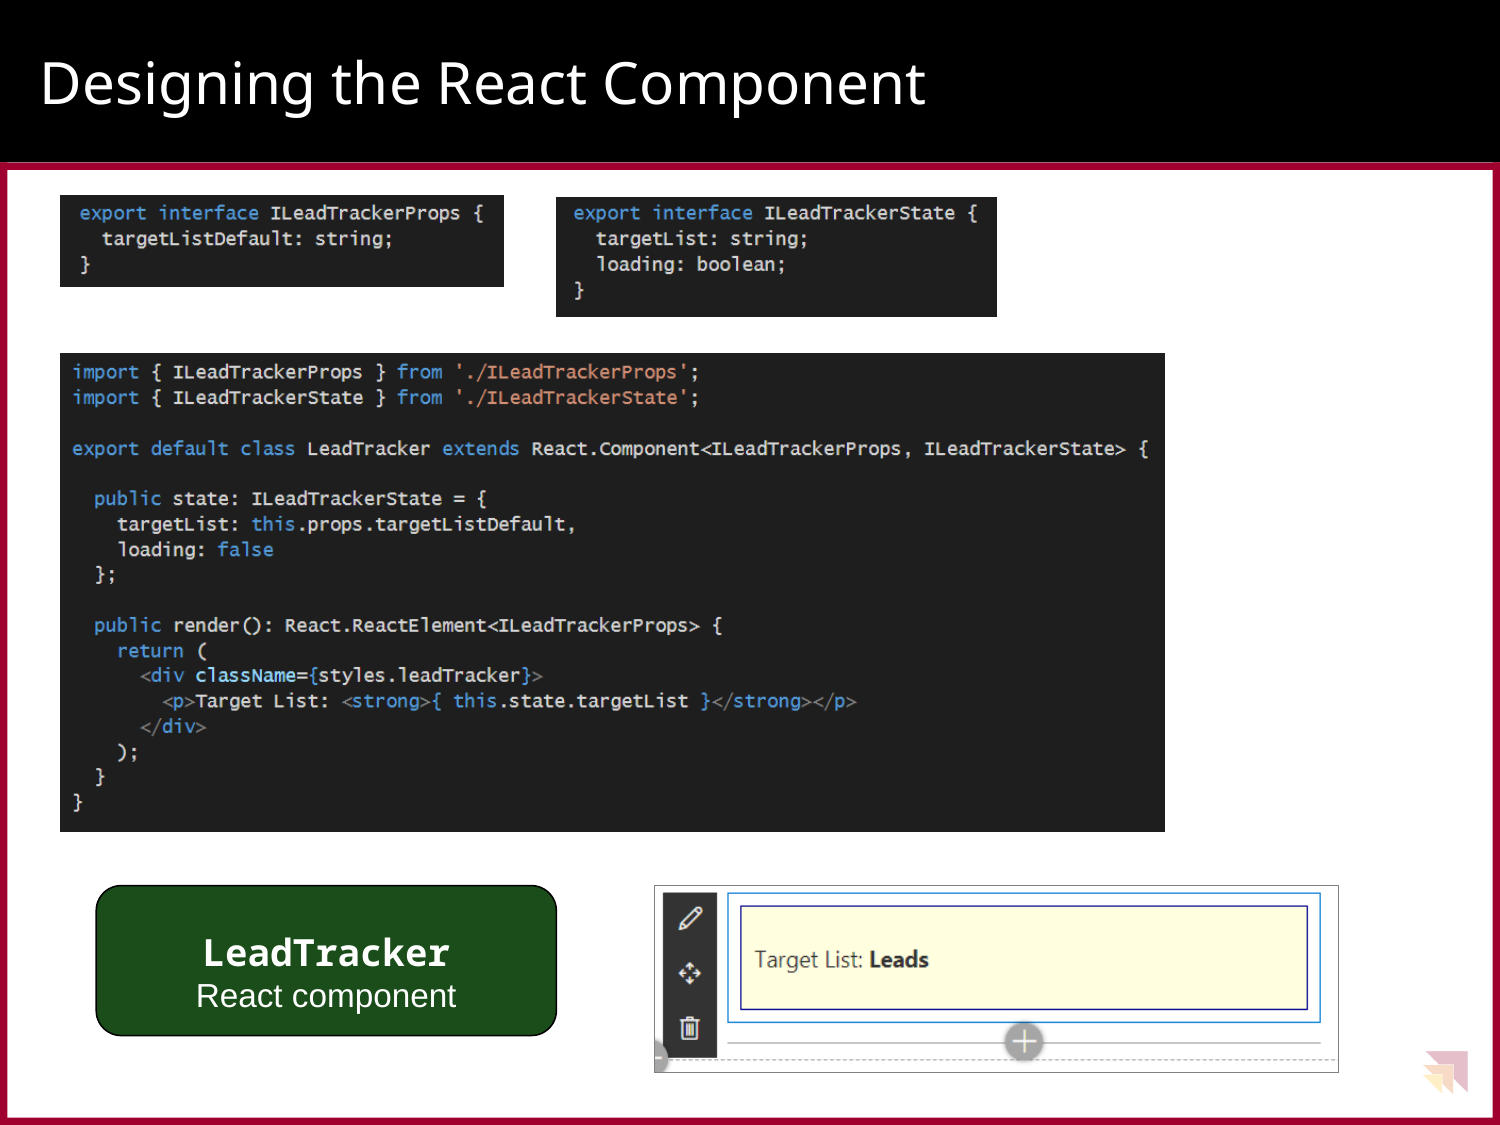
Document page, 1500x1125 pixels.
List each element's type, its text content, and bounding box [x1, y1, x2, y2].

picture [60, 195, 505, 288]
title Designing the React Component [24, 12, 1438, 150]
picture [556, 196, 997, 317]
picture [60, 353, 1165, 833]
text_box LeadTracker React component [94, 883, 559, 1038]
picture [653, 884, 1339, 1073]
